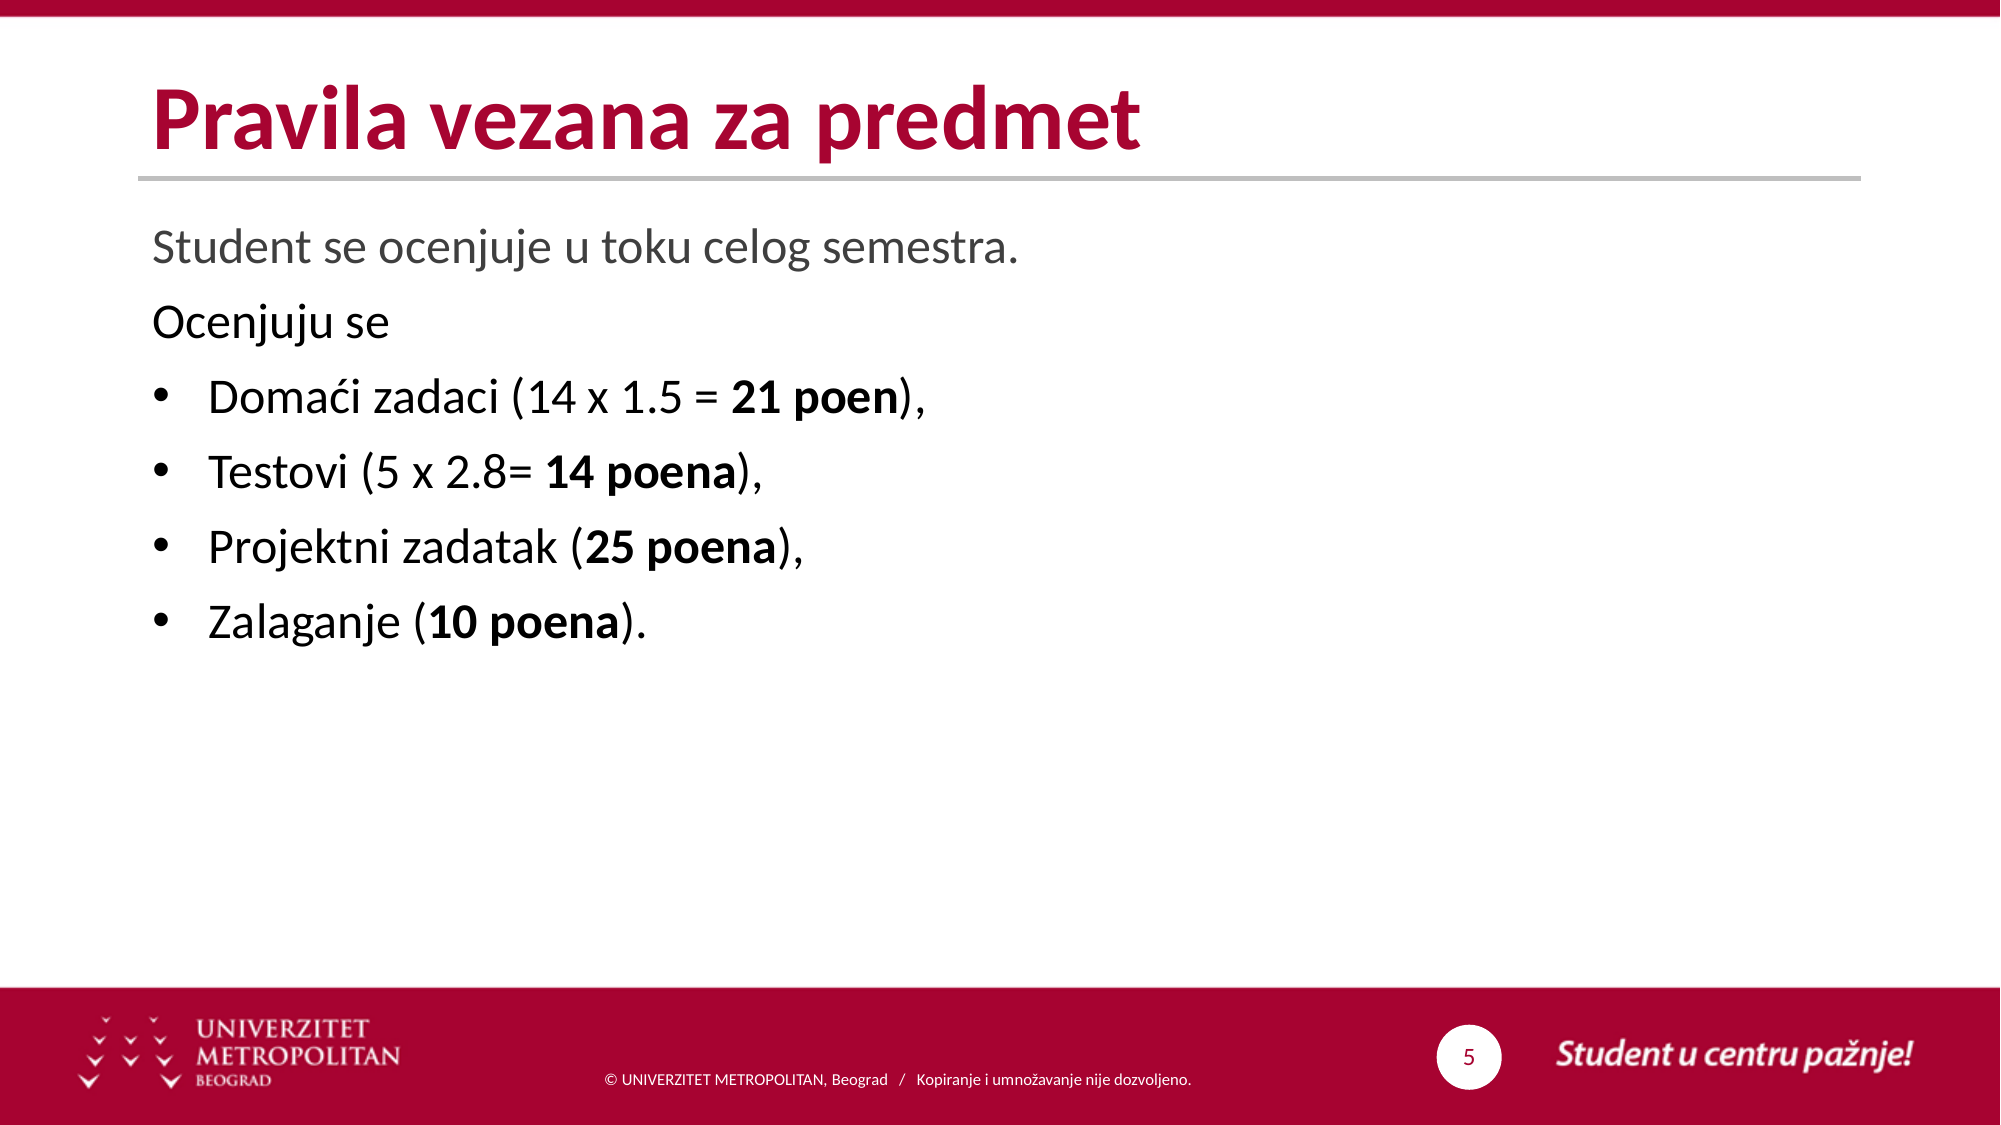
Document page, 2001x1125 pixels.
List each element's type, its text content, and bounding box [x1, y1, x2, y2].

title Pravila vezana za predmet [137, 63, 1863, 202]
list Student se ocenjuje u toku celog semestra. Ocenjuju se Domaći zadaci (14 x 1.5 = 21 poen), Testovi (5 x 2.8= 14 poena), Projektni zadatak (25 poena), Zalaganje (10 poena). [137, 213, 1803, 989]
picture [0, 0, 2000, 1125]
